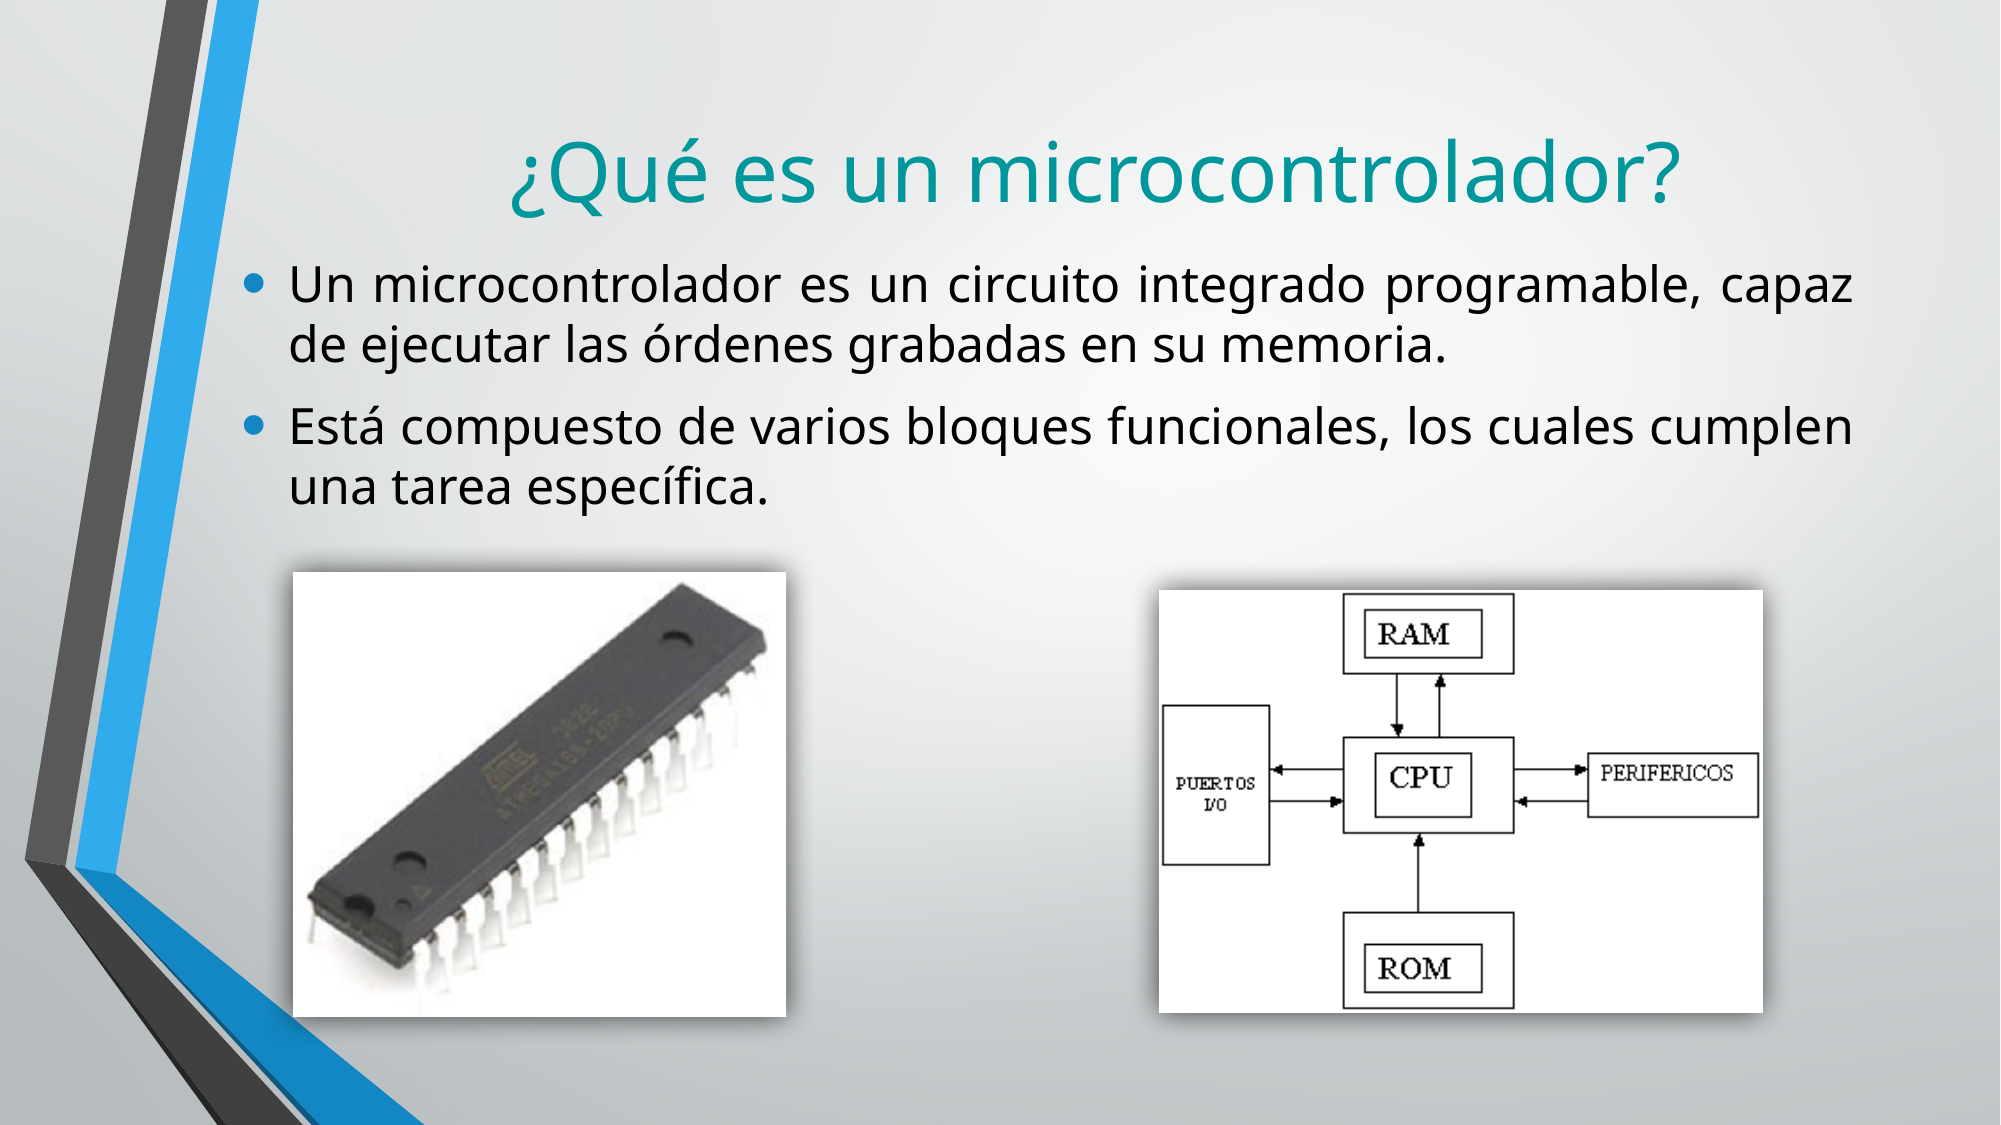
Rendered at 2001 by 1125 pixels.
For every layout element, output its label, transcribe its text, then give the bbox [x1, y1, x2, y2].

list Un microcontrolador es un circuito integrado programable, capaz de ejecutar las órdenes grabadas en su memoria. Está compuesto de varios bloques funcionales, los cuales cumplen una tarea específica. [226, 127, 1871, 640]
picture [292, 572, 787, 1017]
title ¿Qué es un microcontrolador? [275, 25, 1919, 313]
picture [1159, 590, 1763, 1014]
